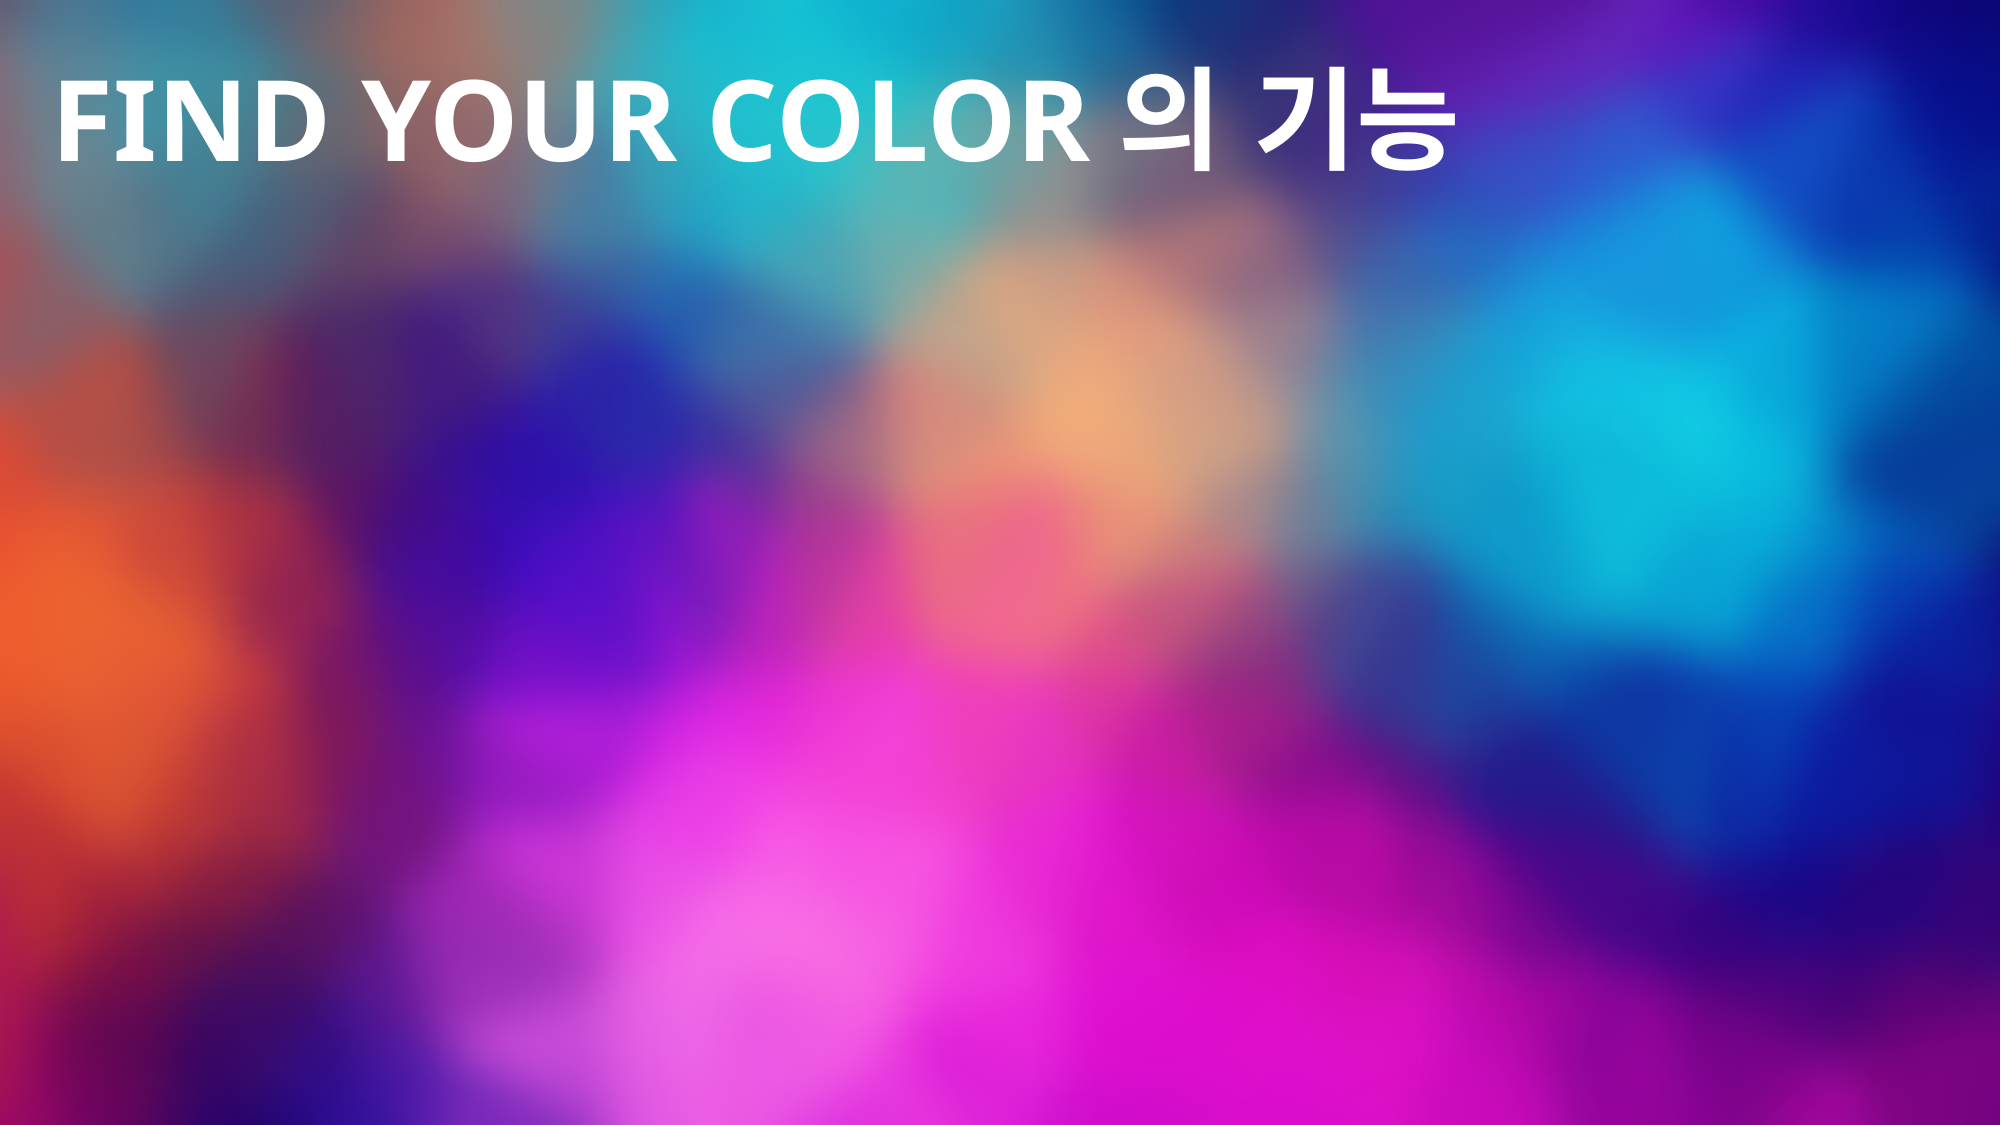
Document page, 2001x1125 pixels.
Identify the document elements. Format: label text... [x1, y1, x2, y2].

text_box [0, 0, 2000, 1125]
text_box FIND YOUR COLOR의 기능 [36, 41, 1476, 192]
